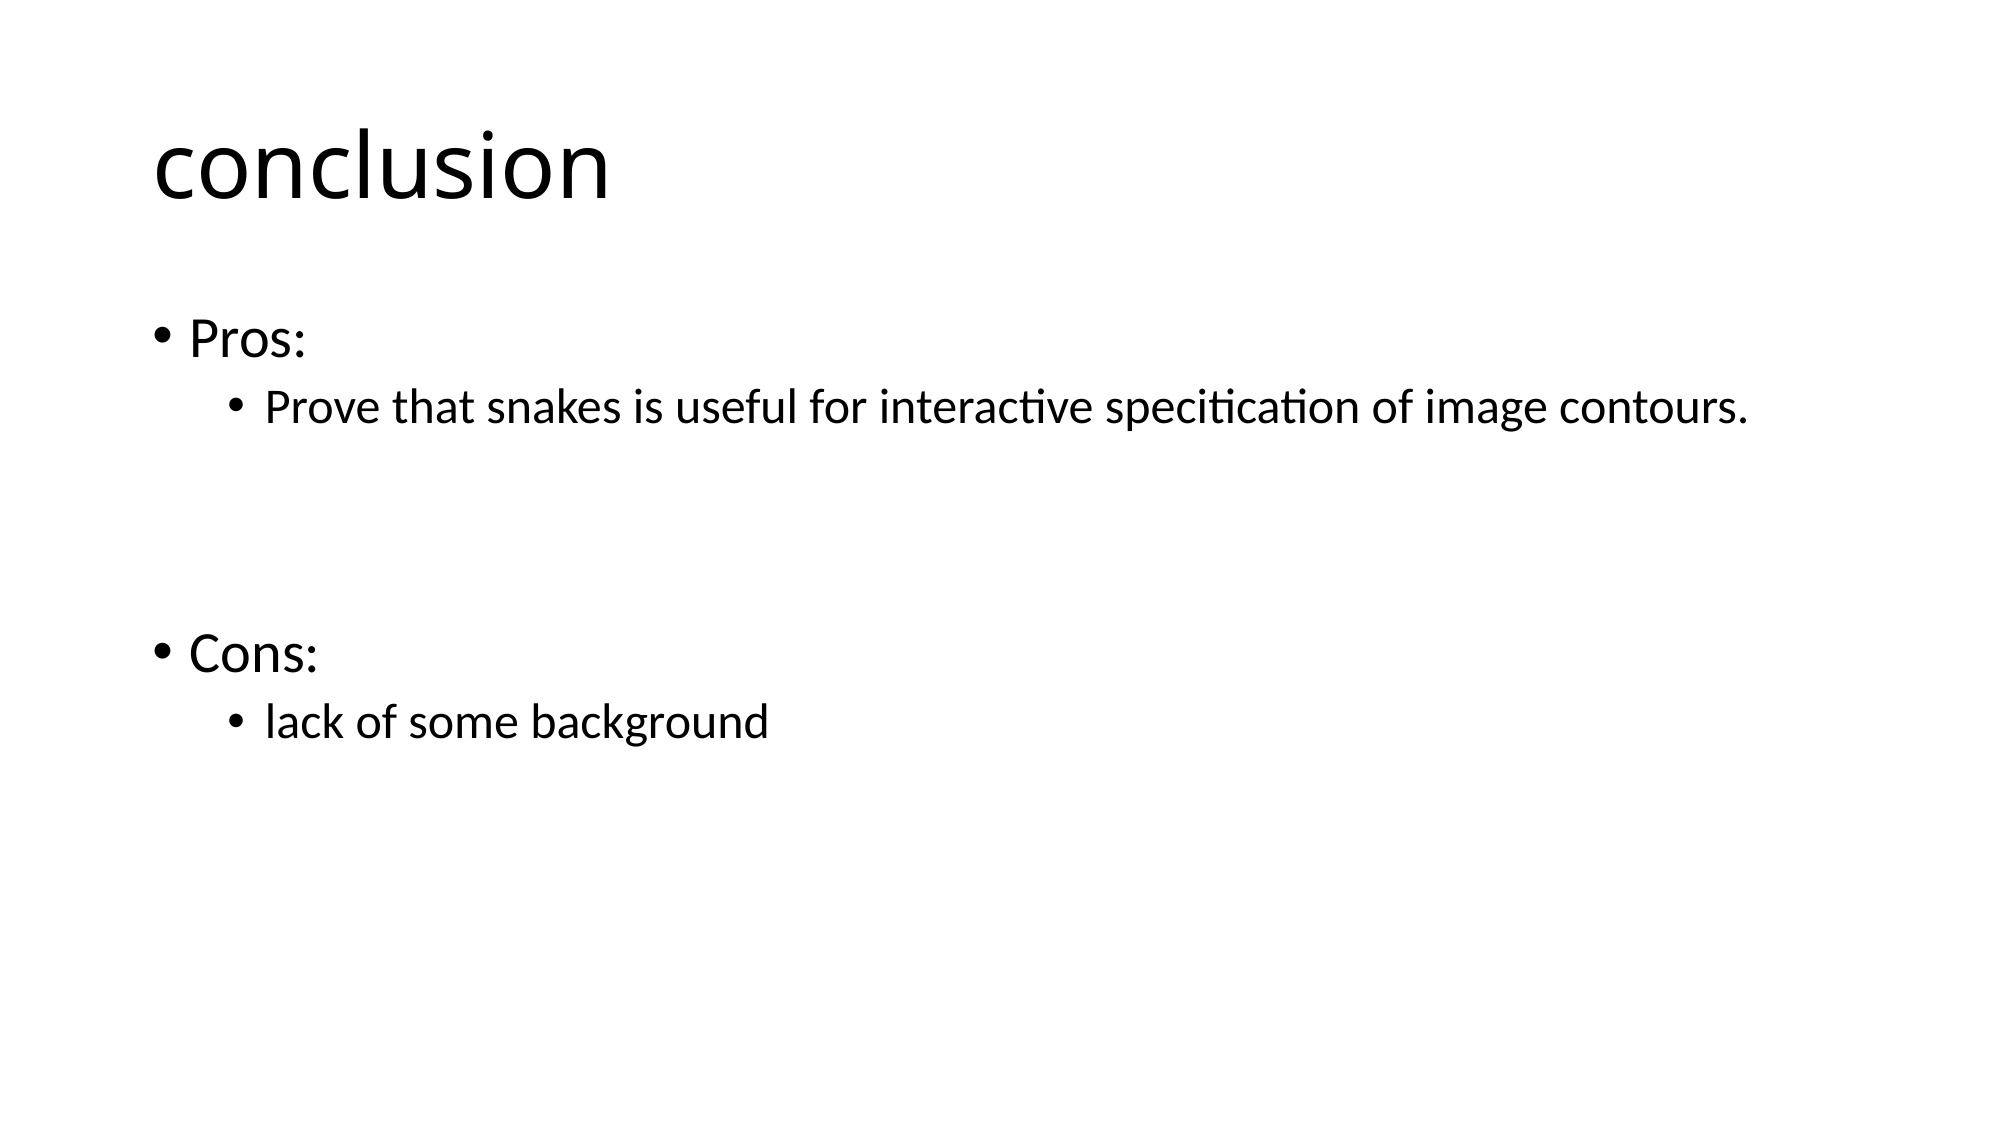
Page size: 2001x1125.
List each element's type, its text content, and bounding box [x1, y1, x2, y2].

title conclusion [137, 59, 1863, 278]
list Pros: Prove that snakes is useful for interactive specitication of image contours. Cons: lack of some background [137, 299, 1863, 1014]
